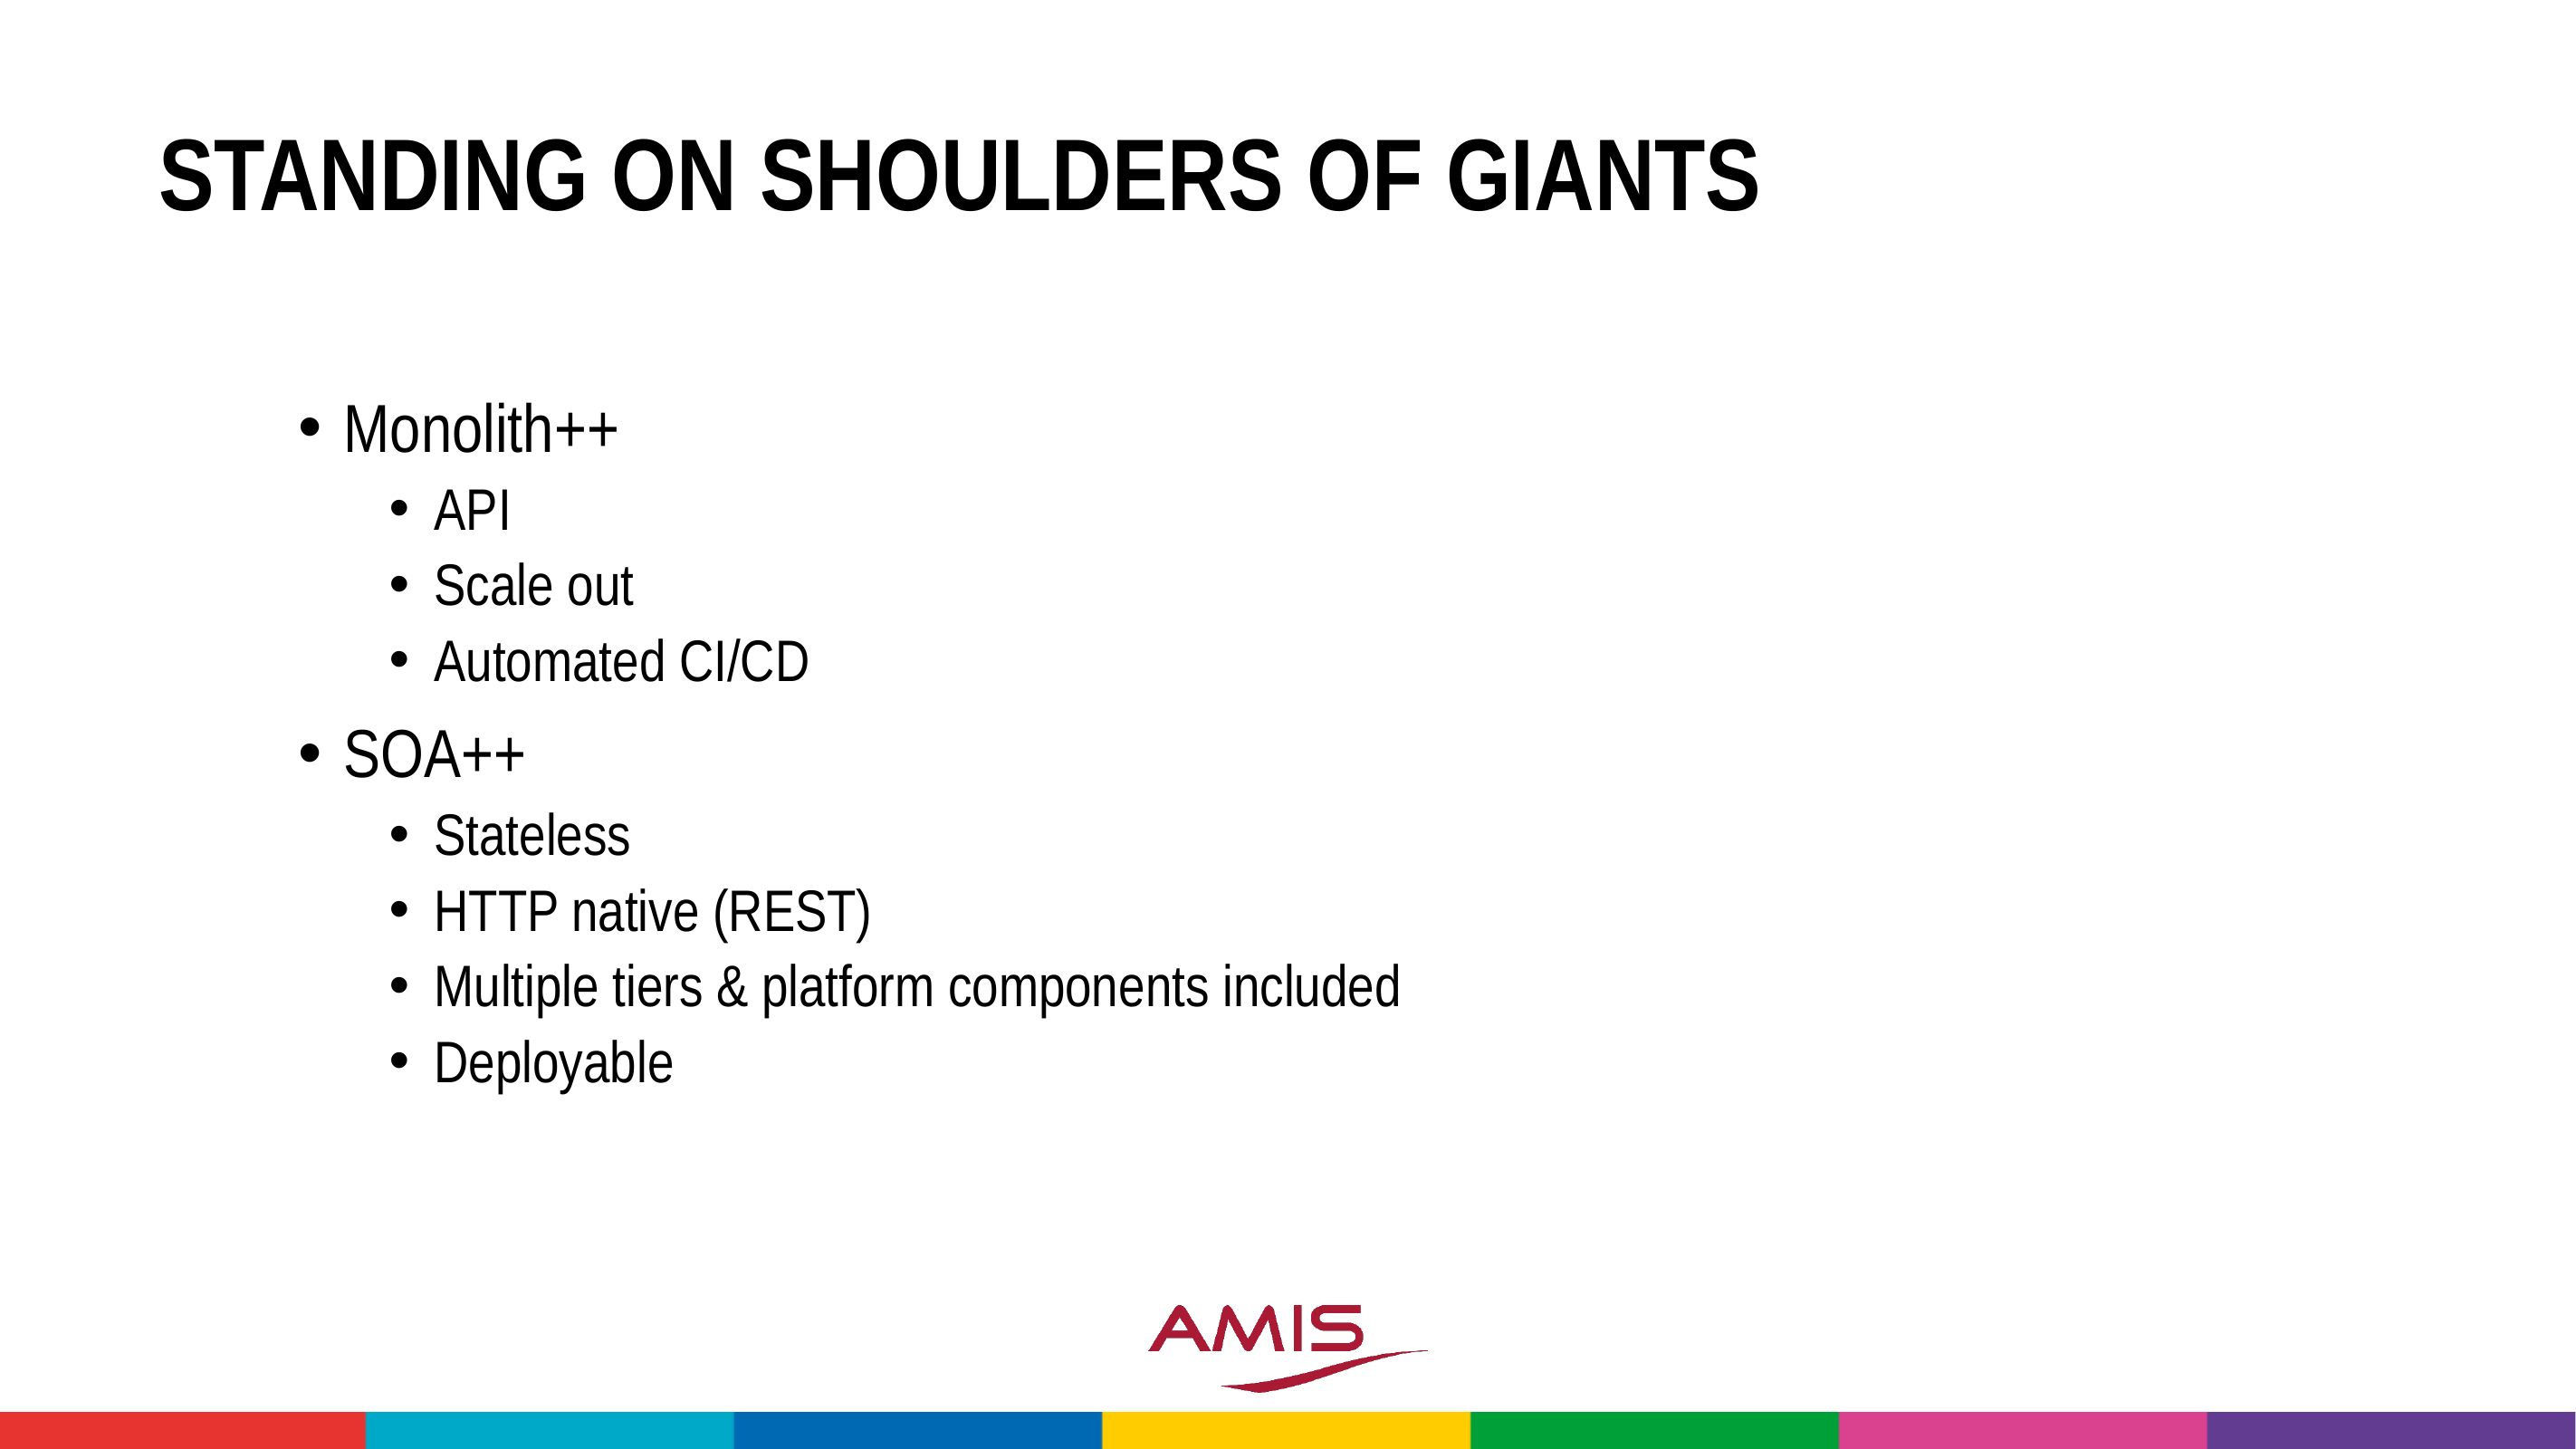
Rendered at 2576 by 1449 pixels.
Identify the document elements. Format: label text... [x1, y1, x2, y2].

title Standing on shoulders of giants [145, 125, 2059, 326]
picture [735, 1412, 2576, 1449]
picture [0, 1412, 733, 1449]
picture [1148, 1305, 1428, 1393]
list Monolith++ API Scale out Automated CI/CD SOA++ Stateless HTTP native (REST) Multiple tiers & platform components included Deployable [284, 387, 2059, 1238]
